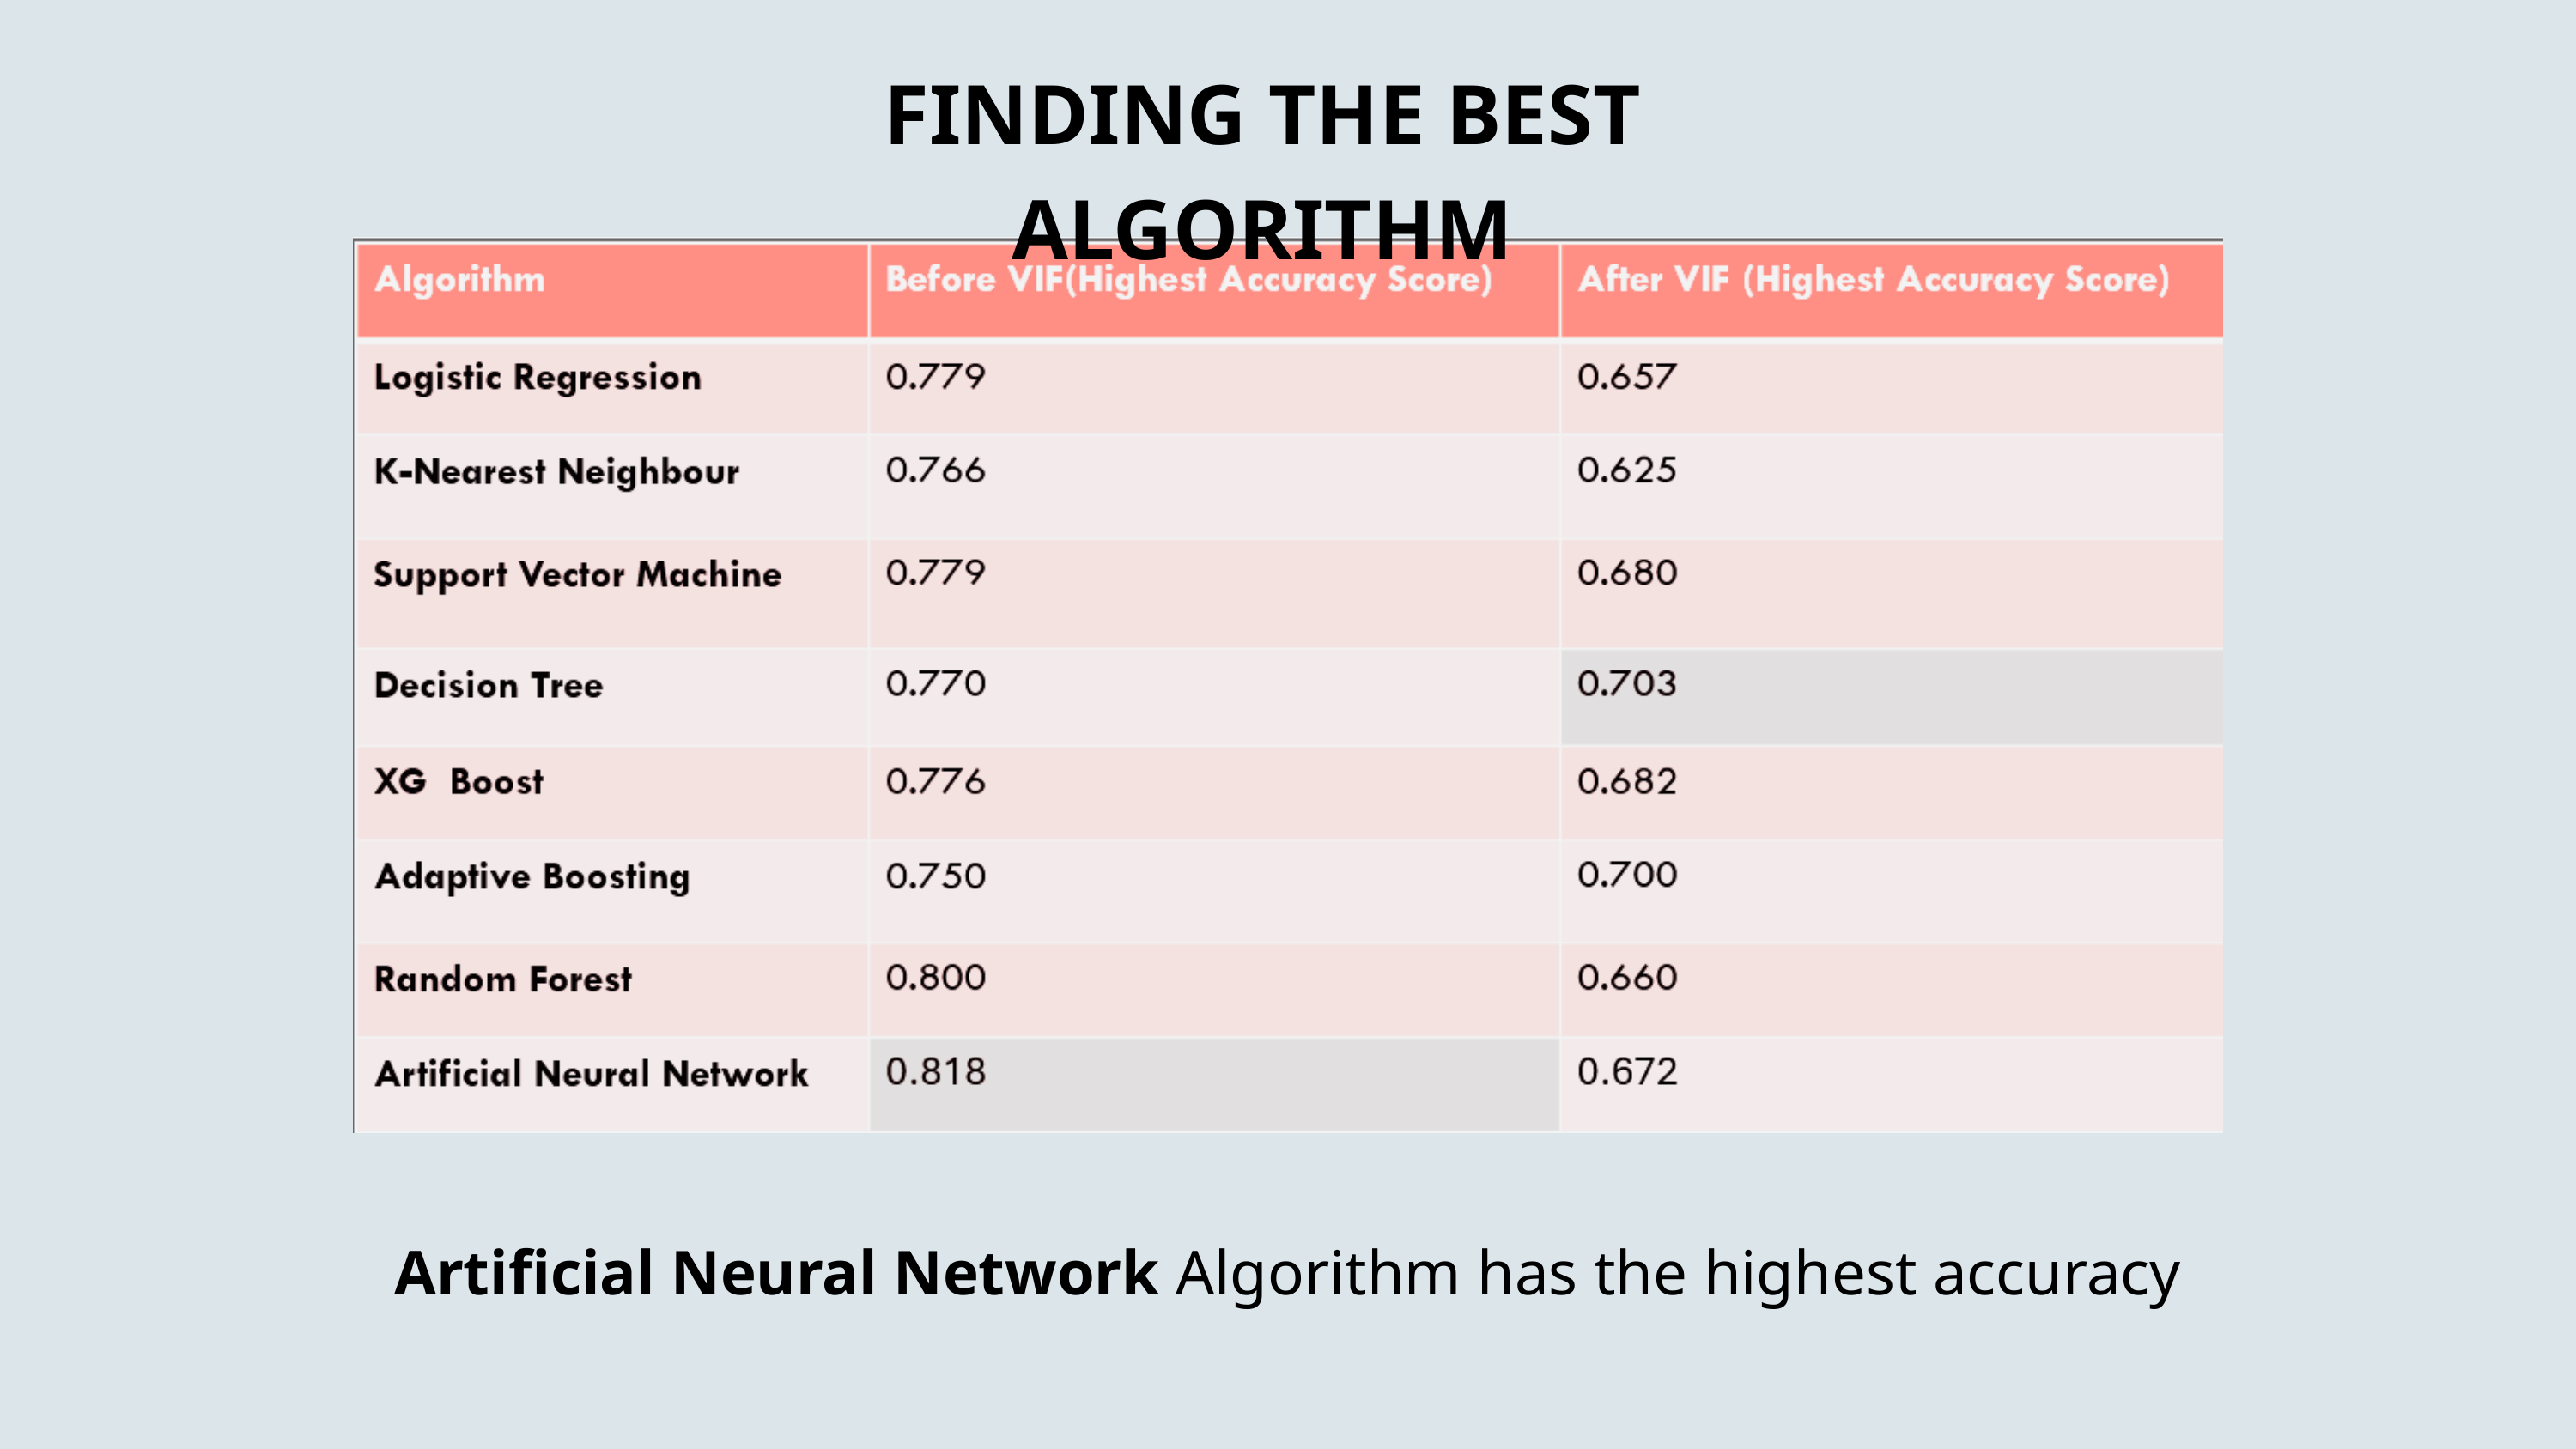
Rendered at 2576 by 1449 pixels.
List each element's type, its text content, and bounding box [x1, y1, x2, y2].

text_box Artificial Neural Network Algorithm has the highest accuracy [353, 1222, 2223, 1307]
text_box [353, 237, 2223, 1133]
text_box FINDING THE BEST ALGORITHM [639, 45, 1886, 392]
